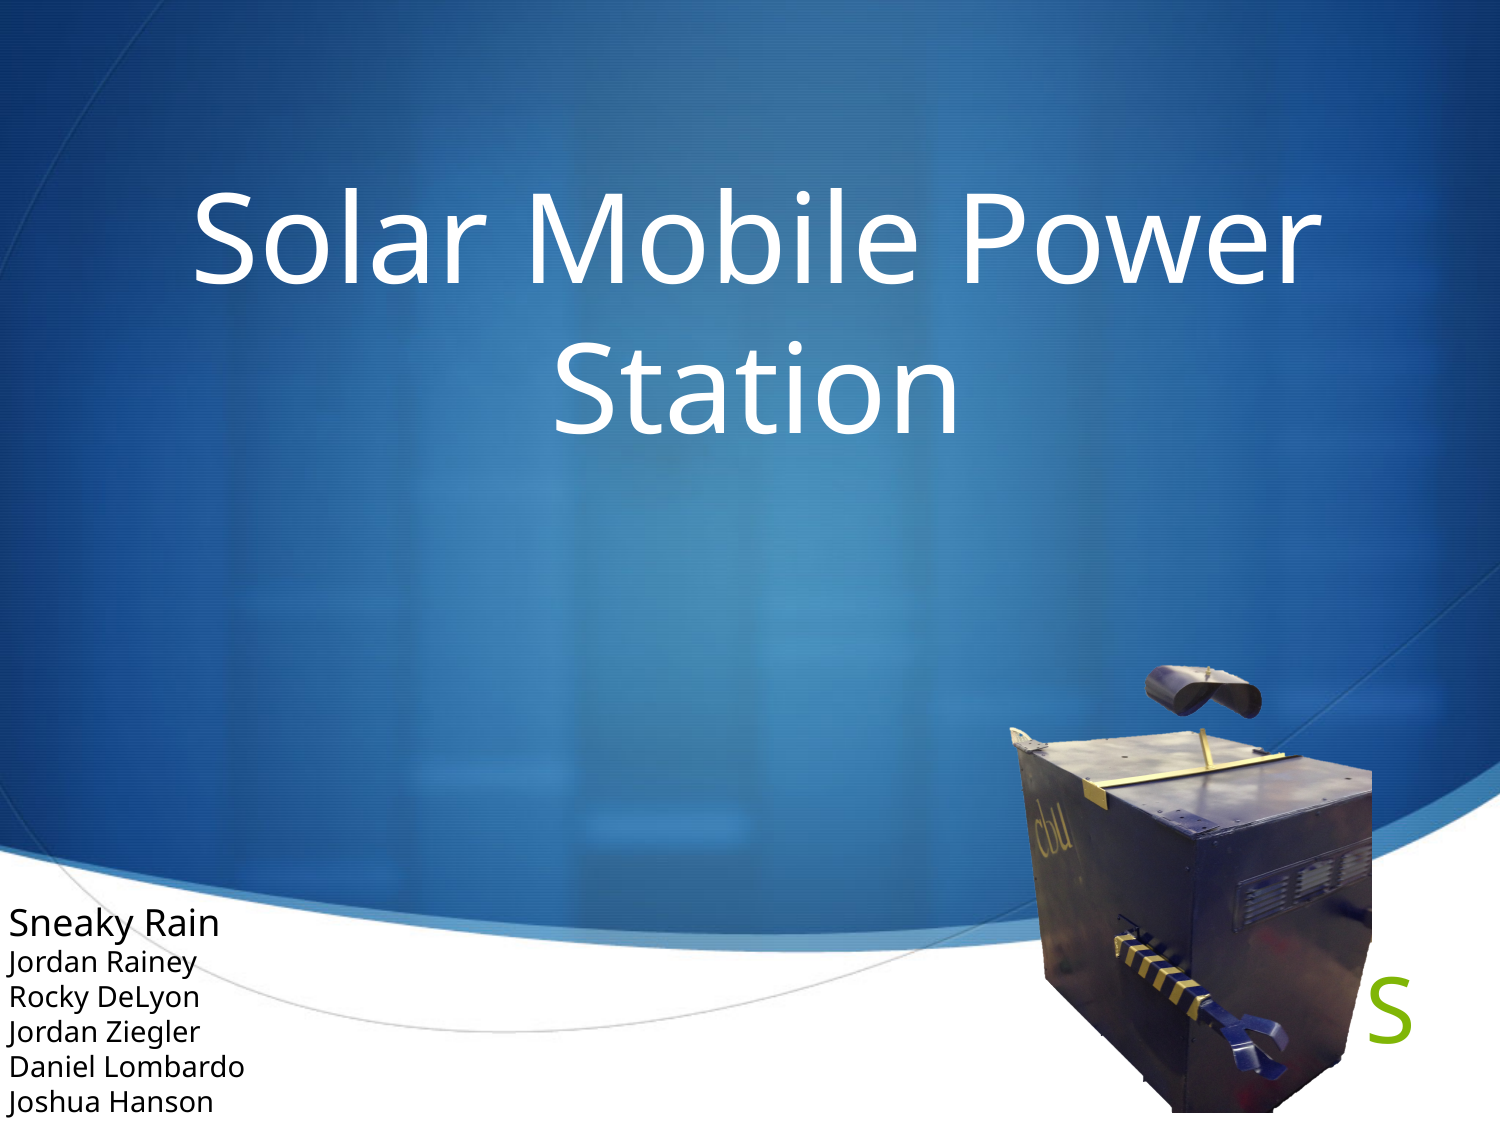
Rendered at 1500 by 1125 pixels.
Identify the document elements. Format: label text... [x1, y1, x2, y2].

picture [0, 459, 1500, 1125]
text_box Sneaky Rain Jordan Rainey Rocky DeLyon Jordan Ziegler Daniel Lombardo Joshua Hanson [0, 891, 261, 1125]
title Solar Mobile Power Station [0, 282, 1500, 459]
picture [0, 0, 1500, 282]
